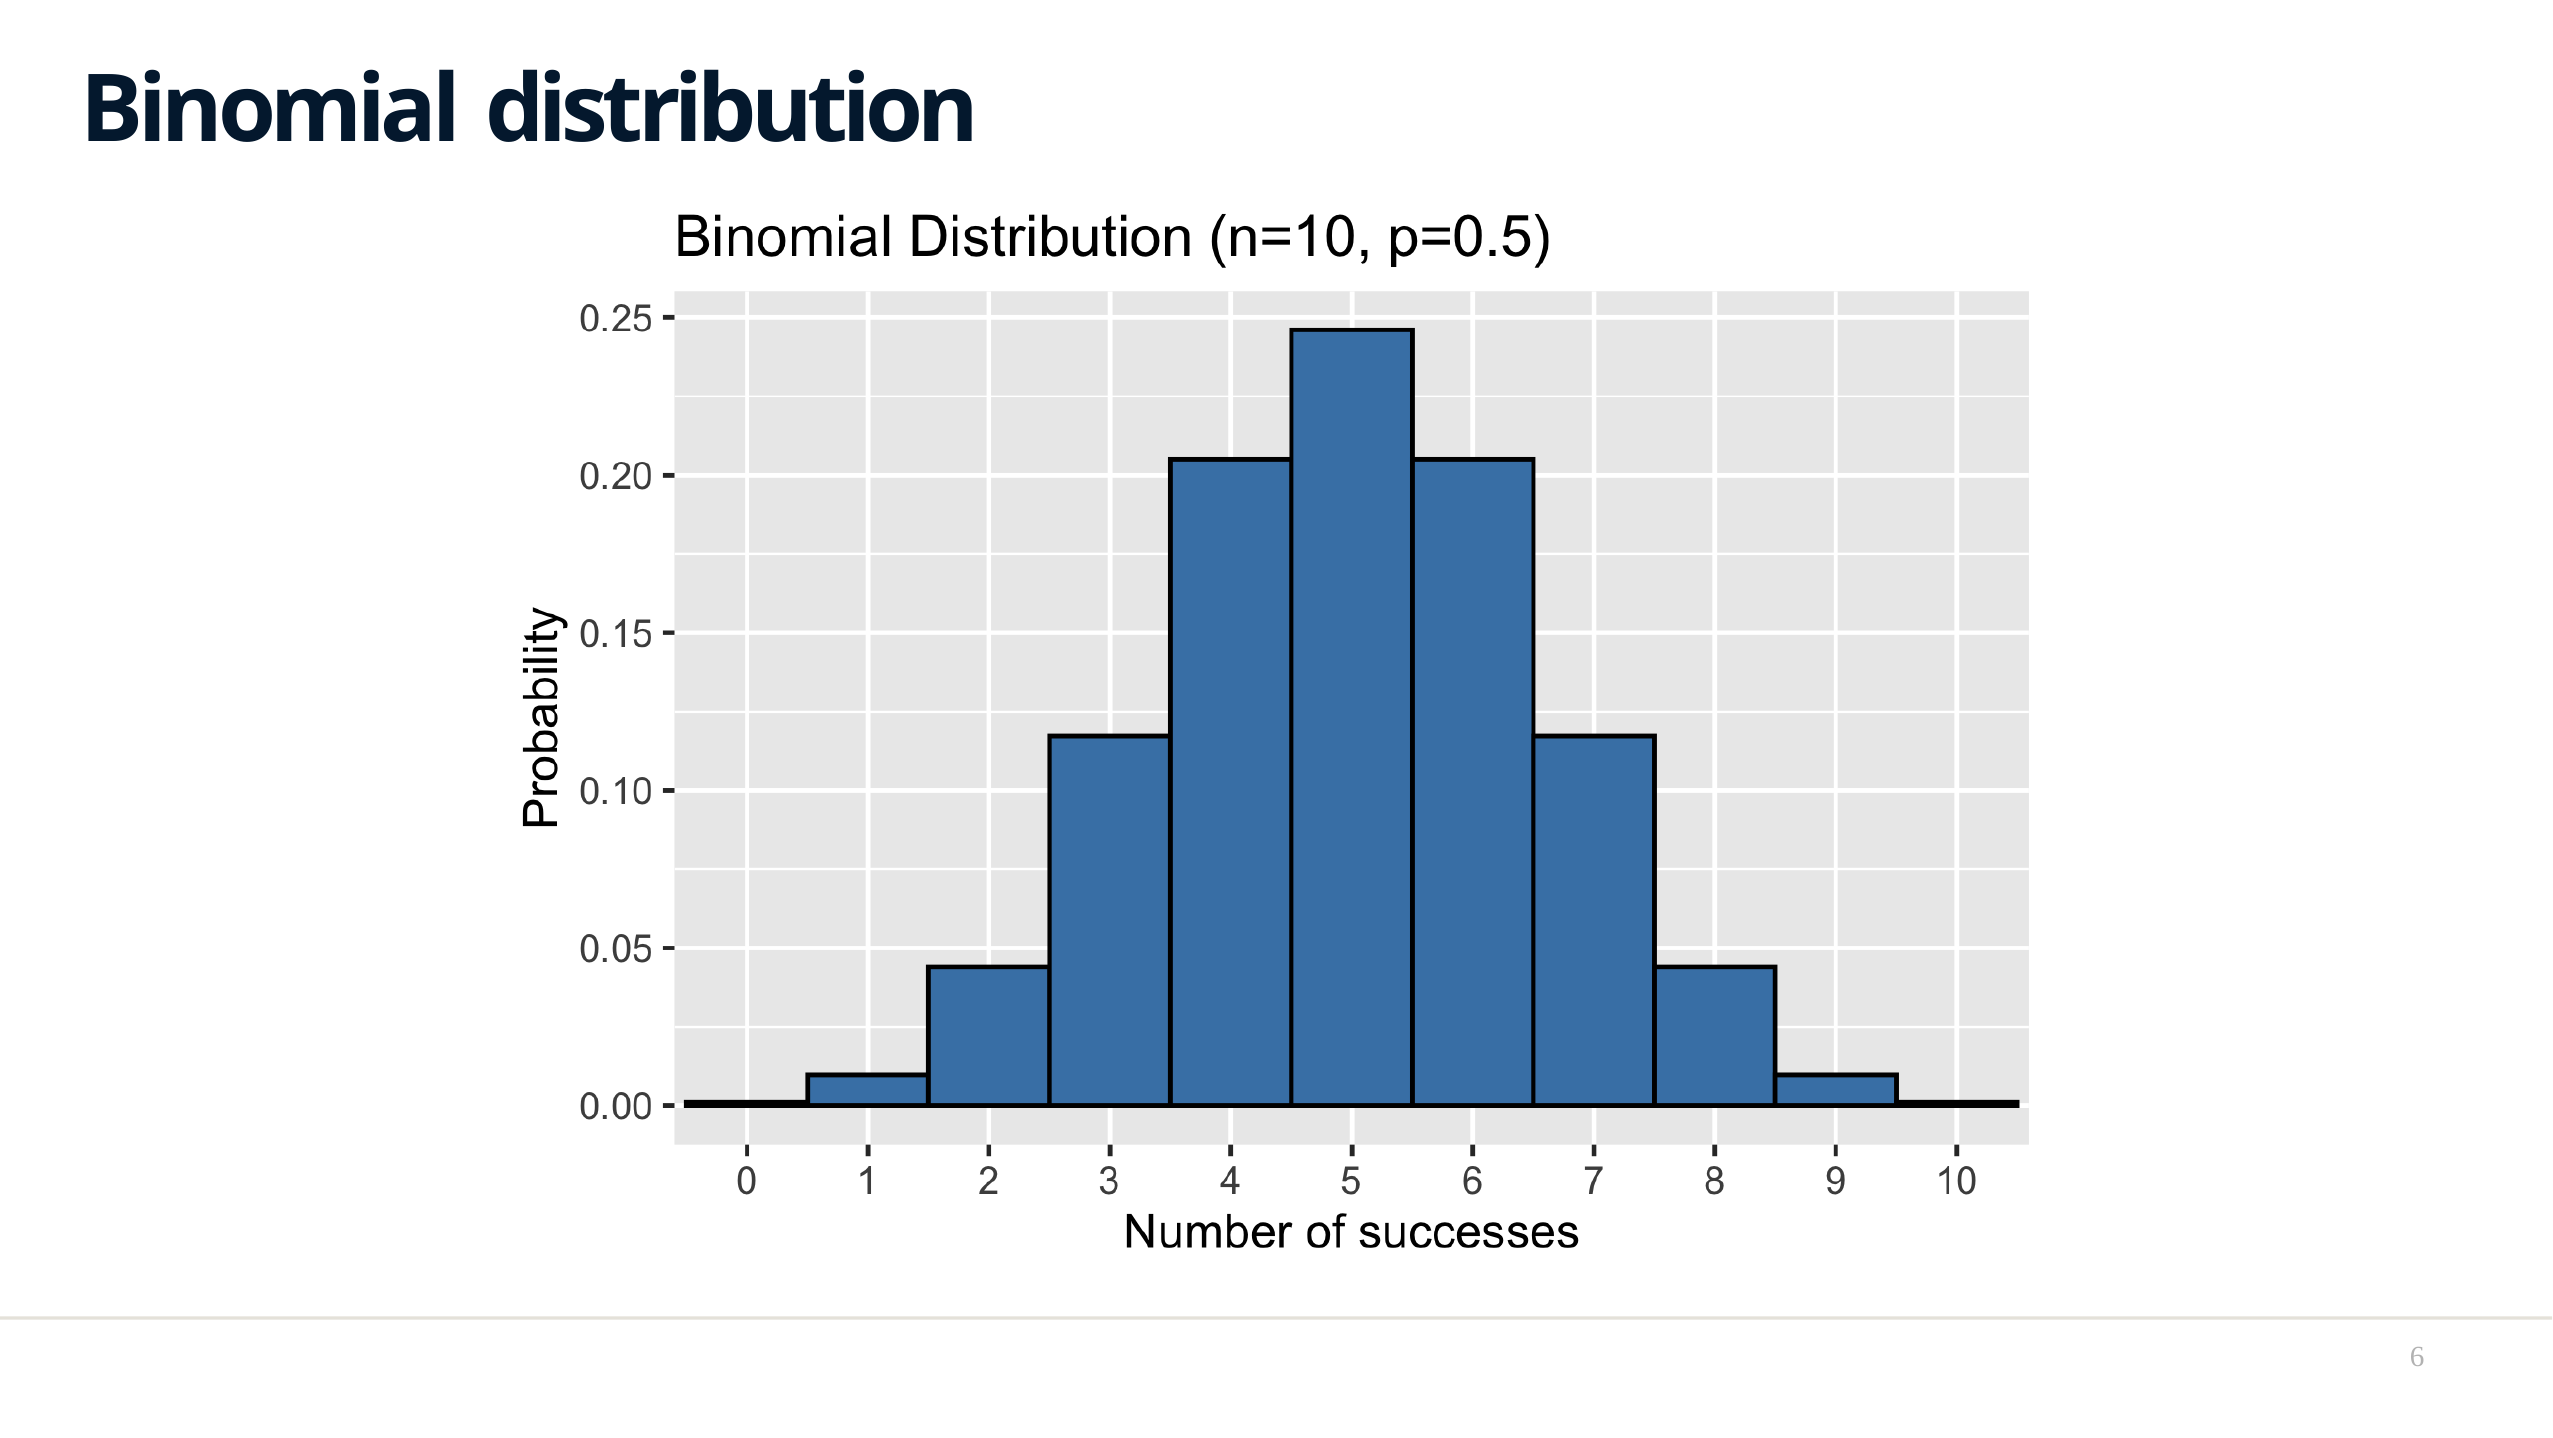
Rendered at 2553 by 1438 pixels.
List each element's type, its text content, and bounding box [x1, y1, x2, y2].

picture [522, 213, 2029, 1248]
title Binomial distribution [78, 44, 1953, 288]
slide_number 6 [1837, 1336, 2425, 1409]
